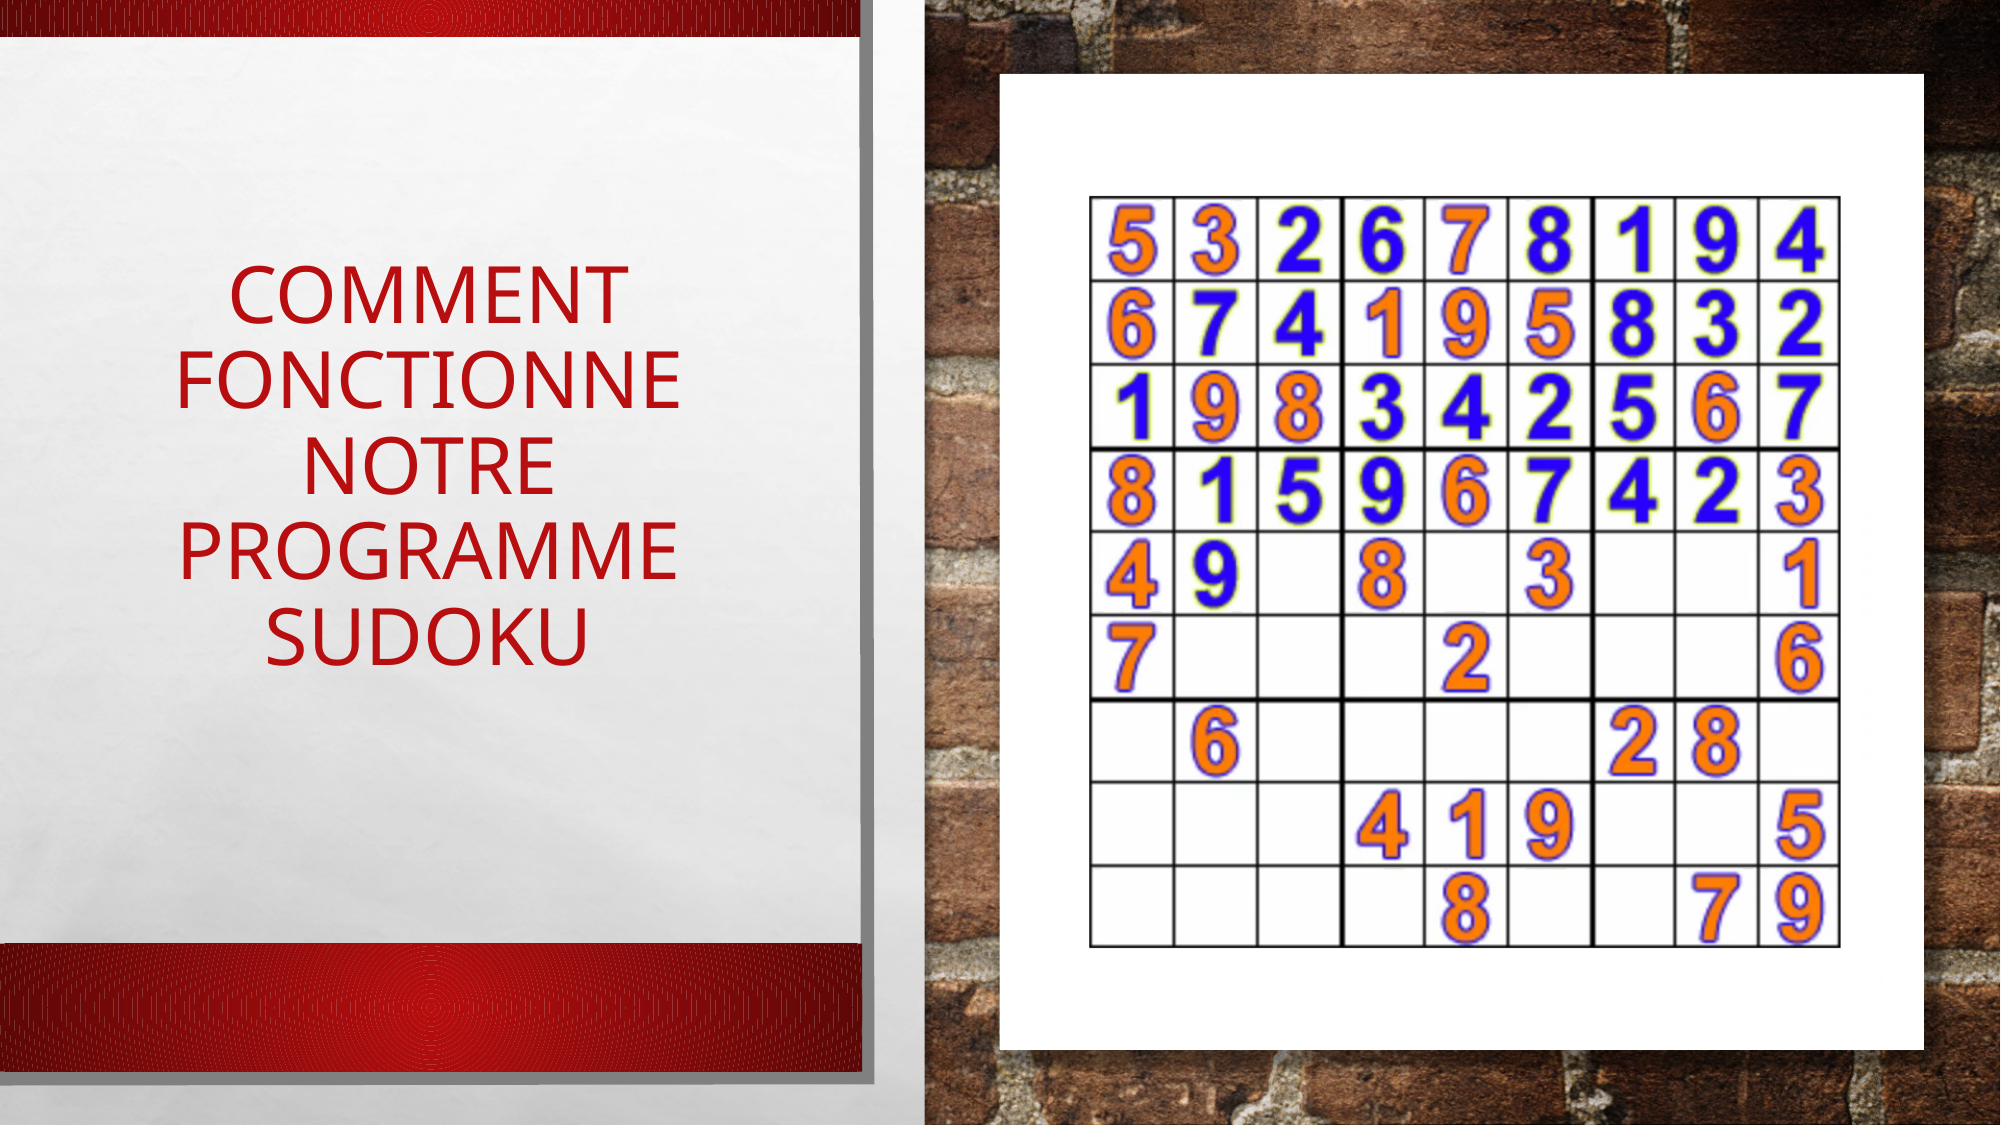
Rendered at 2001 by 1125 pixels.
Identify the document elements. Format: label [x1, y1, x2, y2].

picture [0, 0, 2000, 1125]
list [1039, 142, 1887, 982]
